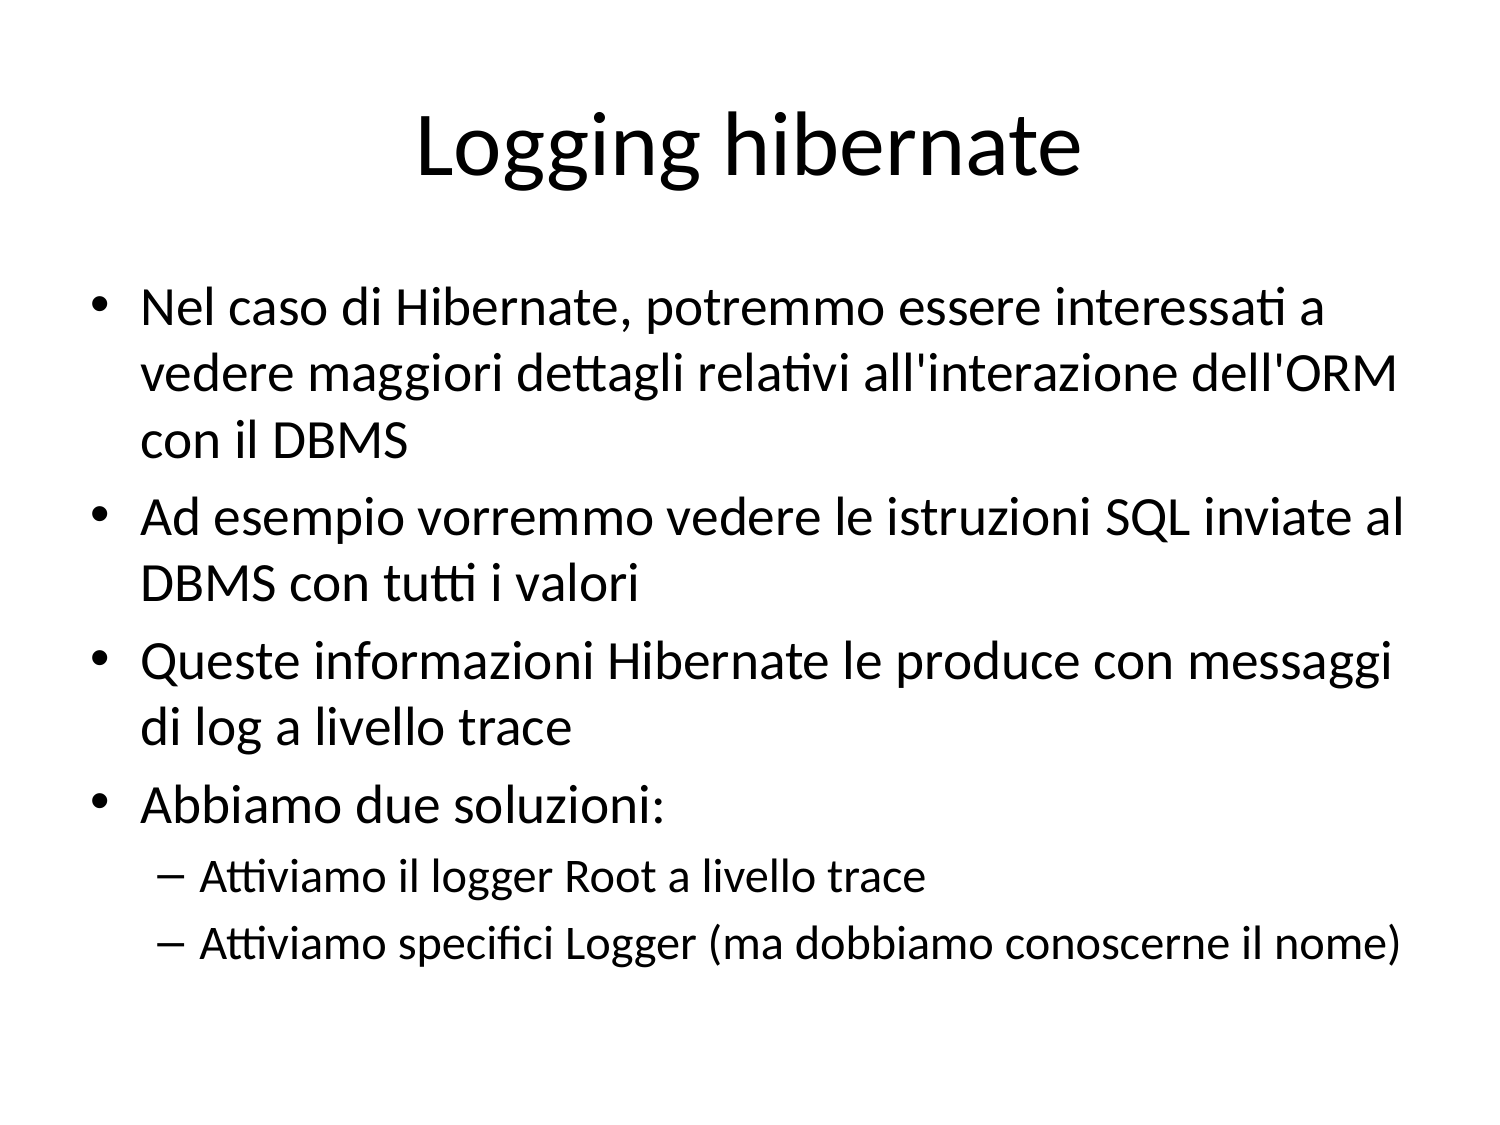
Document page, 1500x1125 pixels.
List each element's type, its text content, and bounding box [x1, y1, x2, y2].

title Logging hibernate [75, 45, 1425, 233]
list Nel caso di Hibernate, potremmo essere interessati a vedere maggiori dettagli relativi all'interazione dell'ORM con il DBMS Ad esempio vorremmo vedere le istruzioni SQL inviate al DBMS con tutti i valori Queste informazioni Hibernate le produce con messaggi di log a livello trace Abbiamo due soluzioni: Attiviamo il logger Root a livello trace Attiviamo specifici Logger (ma dobbiamo conoscerne il nome) [75, 262, 1425, 1005]
